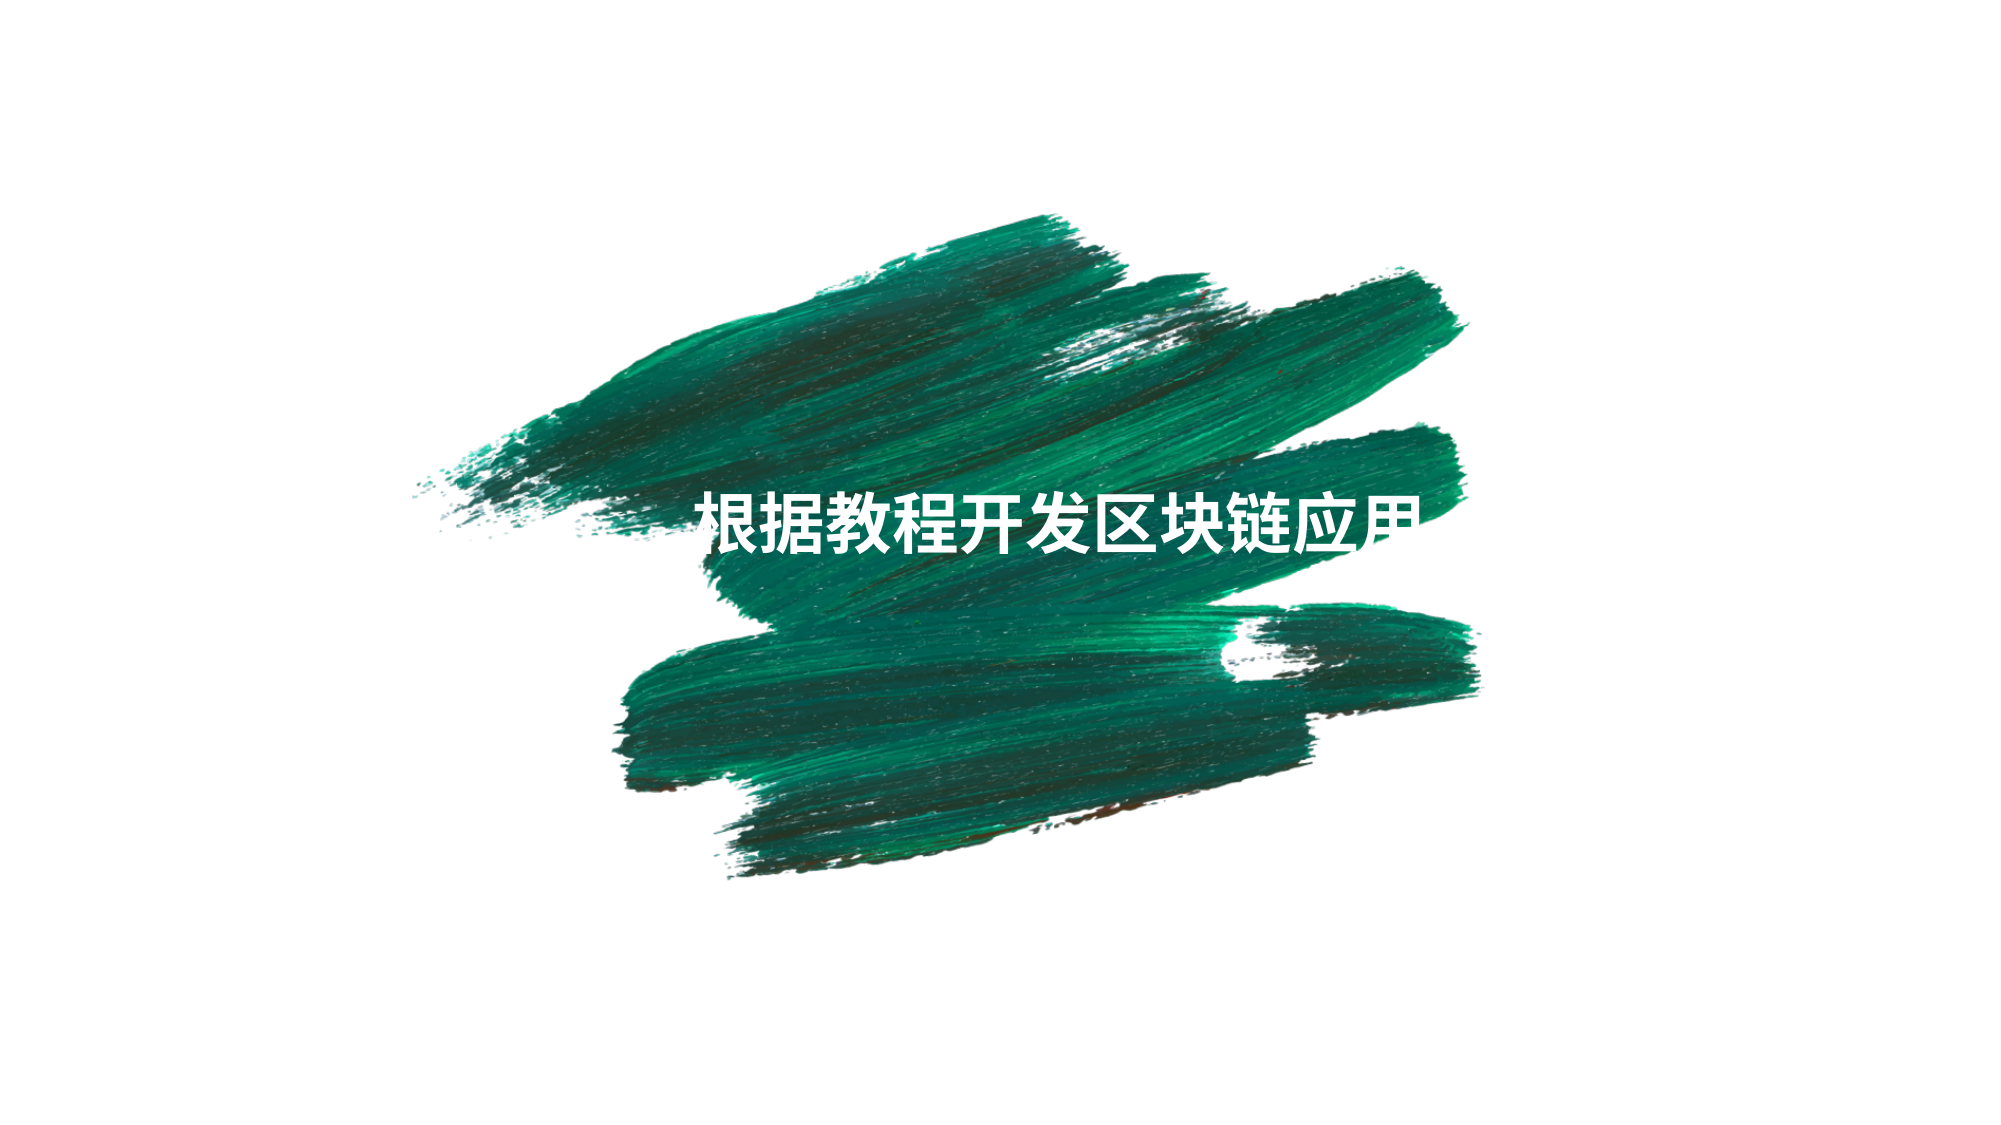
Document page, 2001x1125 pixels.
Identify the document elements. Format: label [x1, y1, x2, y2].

picture [365, 98, 1613, 988]
